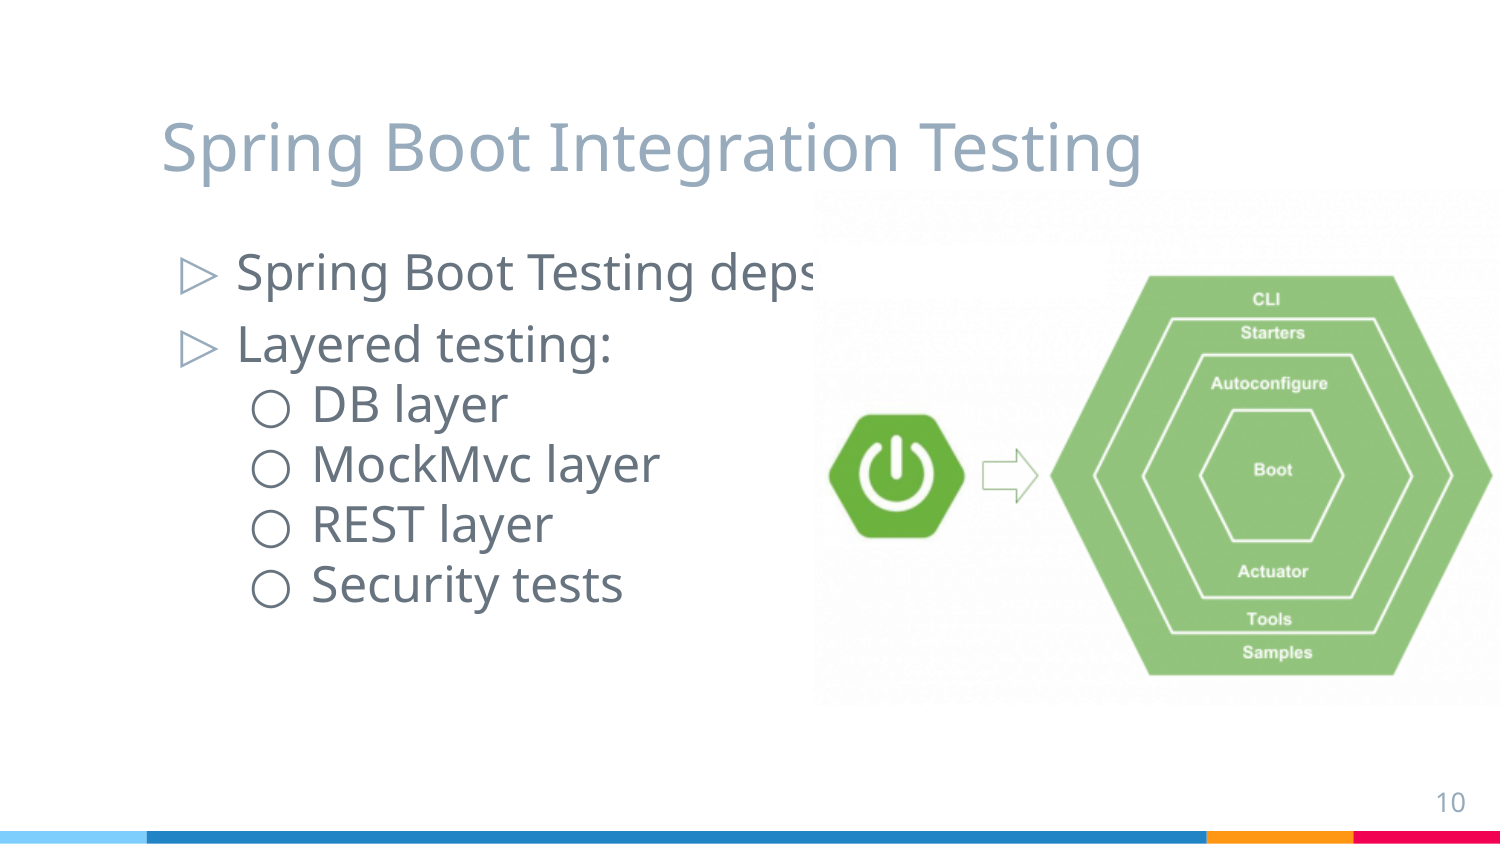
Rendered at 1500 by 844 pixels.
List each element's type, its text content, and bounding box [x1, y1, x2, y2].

picture [812, 189, 1500, 706]
slide_number 10 [1391, 770, 1482, 822]
list Spring Boot Testing deps Layered testing: DB layer MockMvc layer REST layer Security tests [146, 225, 1207, 809]
title Spring Boot Integration Testing [146, 58, 1207, 200]
